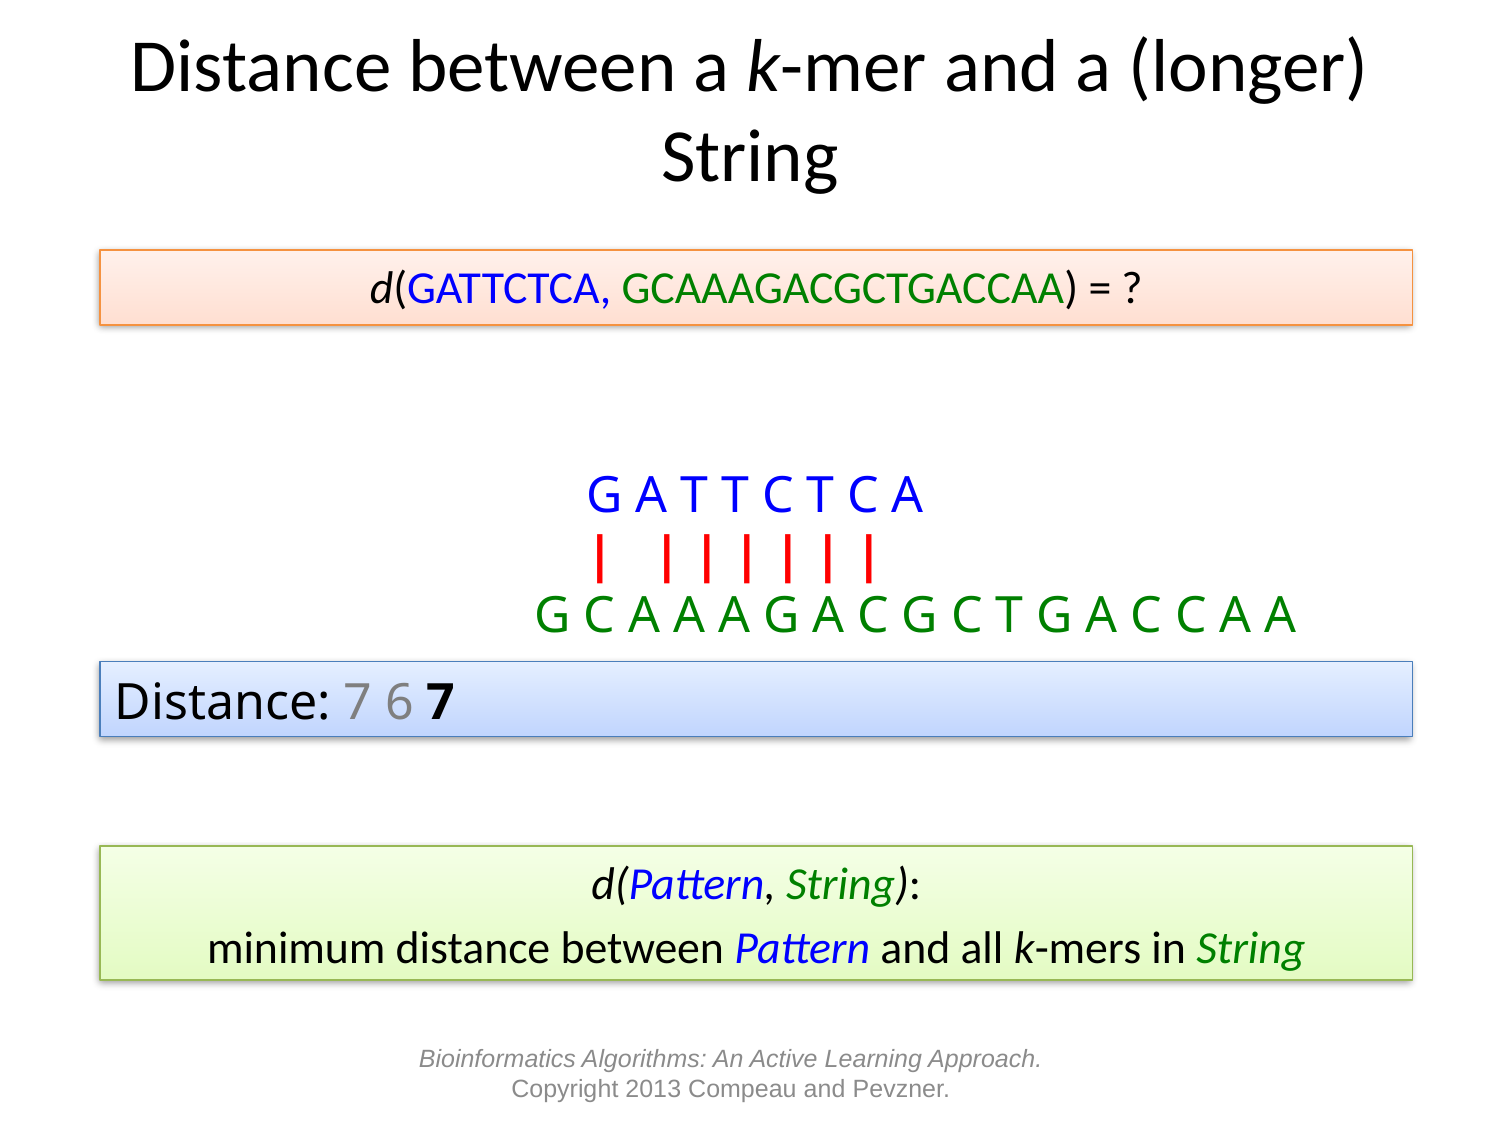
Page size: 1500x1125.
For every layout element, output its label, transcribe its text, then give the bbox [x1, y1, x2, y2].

text_box Distance: 7 6 7 [99, 661, 1413, 737]
title Distance between a k-mer and a (longer) String [75, 12, 1425, 200]
text_box d(GATTCTCA, GCAAAGACGCTGACCAA) = ? [99, 249, 1413, 326]
footer Bioinformatics Algorithms: An Active Learning Approach. Copyright 2013 Compeau and Pevzner. [387, 1042, 1075, 1103]
text_box d(Pattern, String): minimum distance between Pattern and all k-mers in String [99, 845, 1413, 981]
text_box G A T T C T C A | | | | | | | G C A A A G A C G C T G A C C A A [519, 455, 1313, 651]
